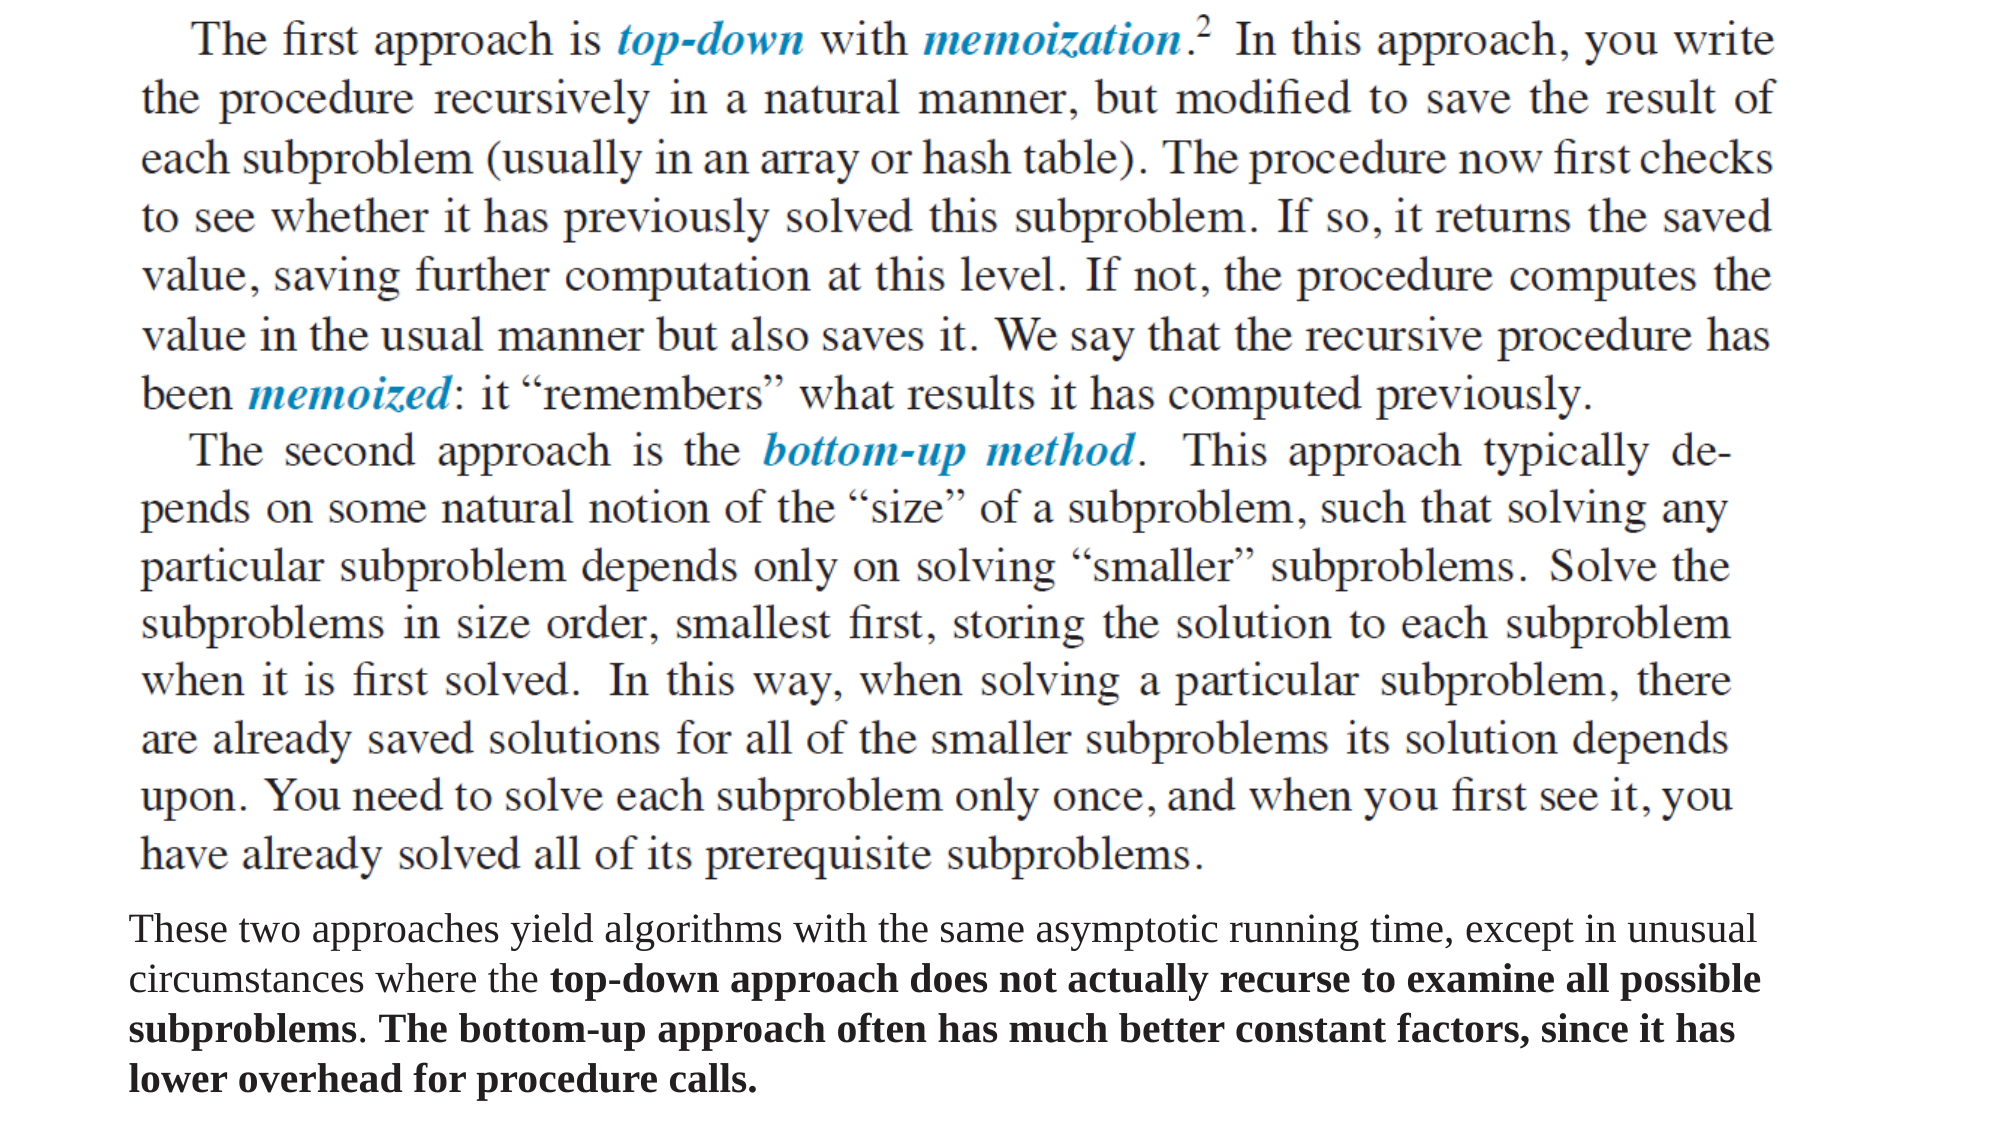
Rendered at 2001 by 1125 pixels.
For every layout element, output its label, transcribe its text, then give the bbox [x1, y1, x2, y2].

picture [113, 13, 1788, 881]
text_box These two approaches yield algorithms with the same asymptotic running time, except in unusual circumstances where the top-down approach does not actually recurse to examine all possible subproblems. The bottom-up approach often has much better constant factors, since it has lower overhead for procedure calls. [113, 893, 1826, 1108]
